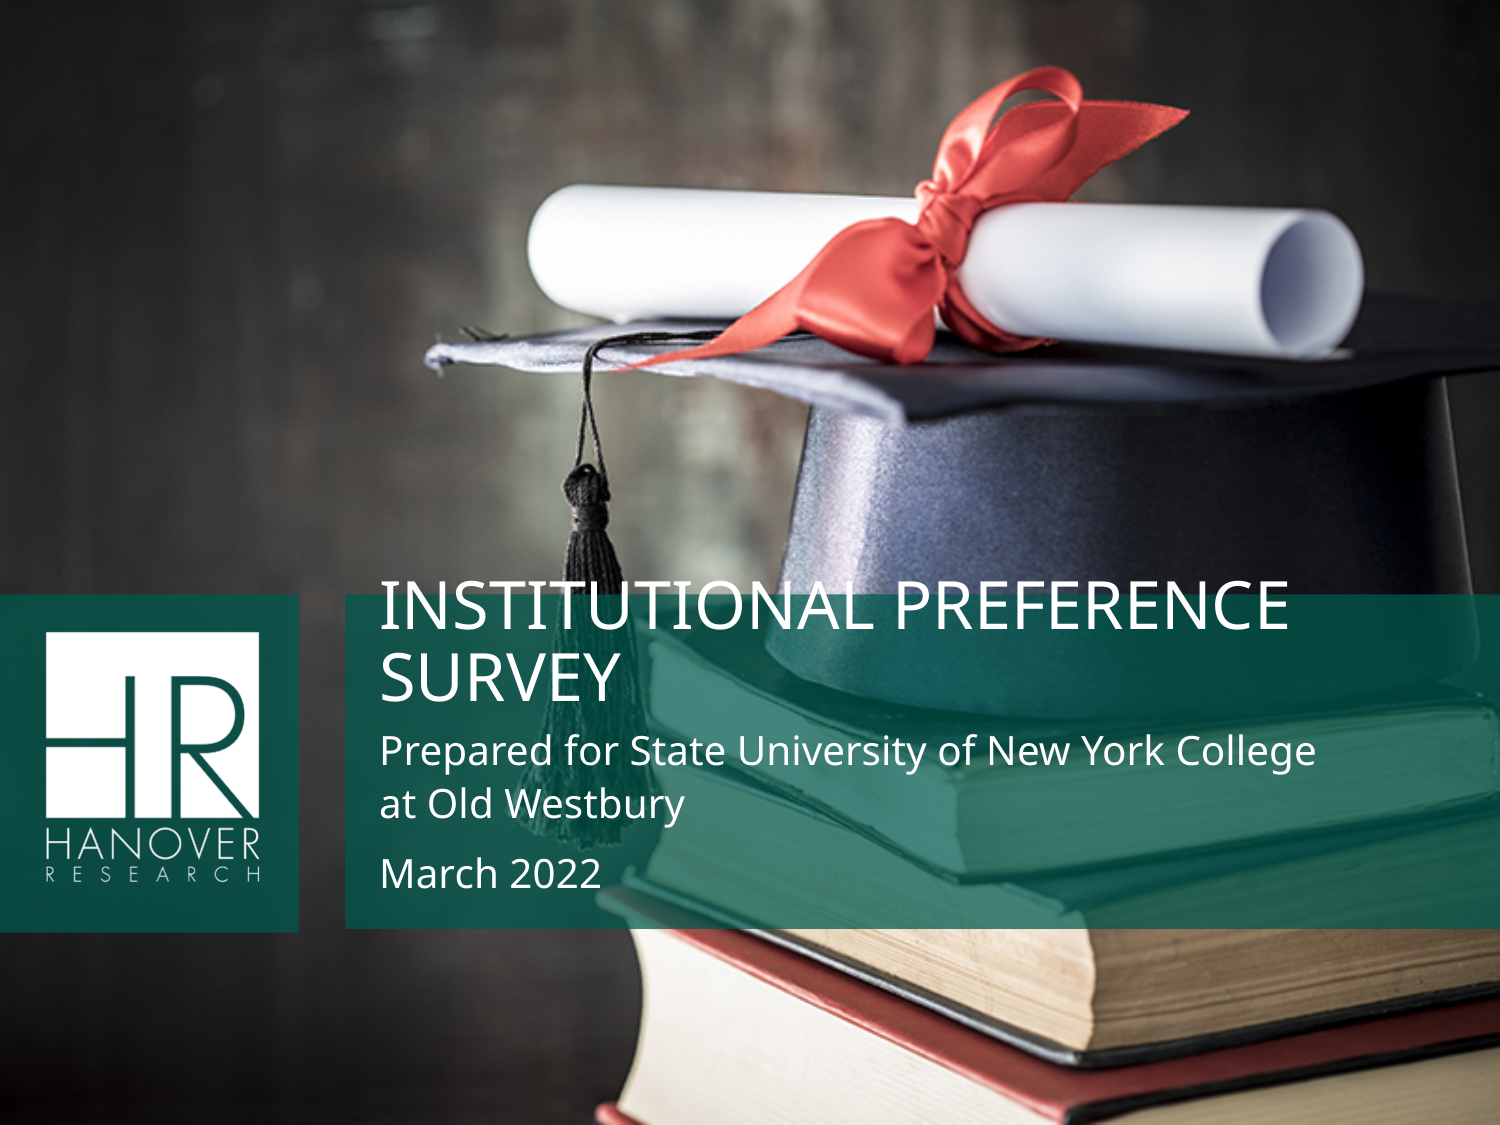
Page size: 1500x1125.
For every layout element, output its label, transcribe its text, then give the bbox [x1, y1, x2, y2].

picture [25, 620, 266, 906]
subtitle Prepared for State University of New York College at Old Westbury March 2022 [364, 712, 1346, 907]
picture [0, 0, 1500, 1125]
title Institutional Preference Survey [364, 606, 1432, 724]
